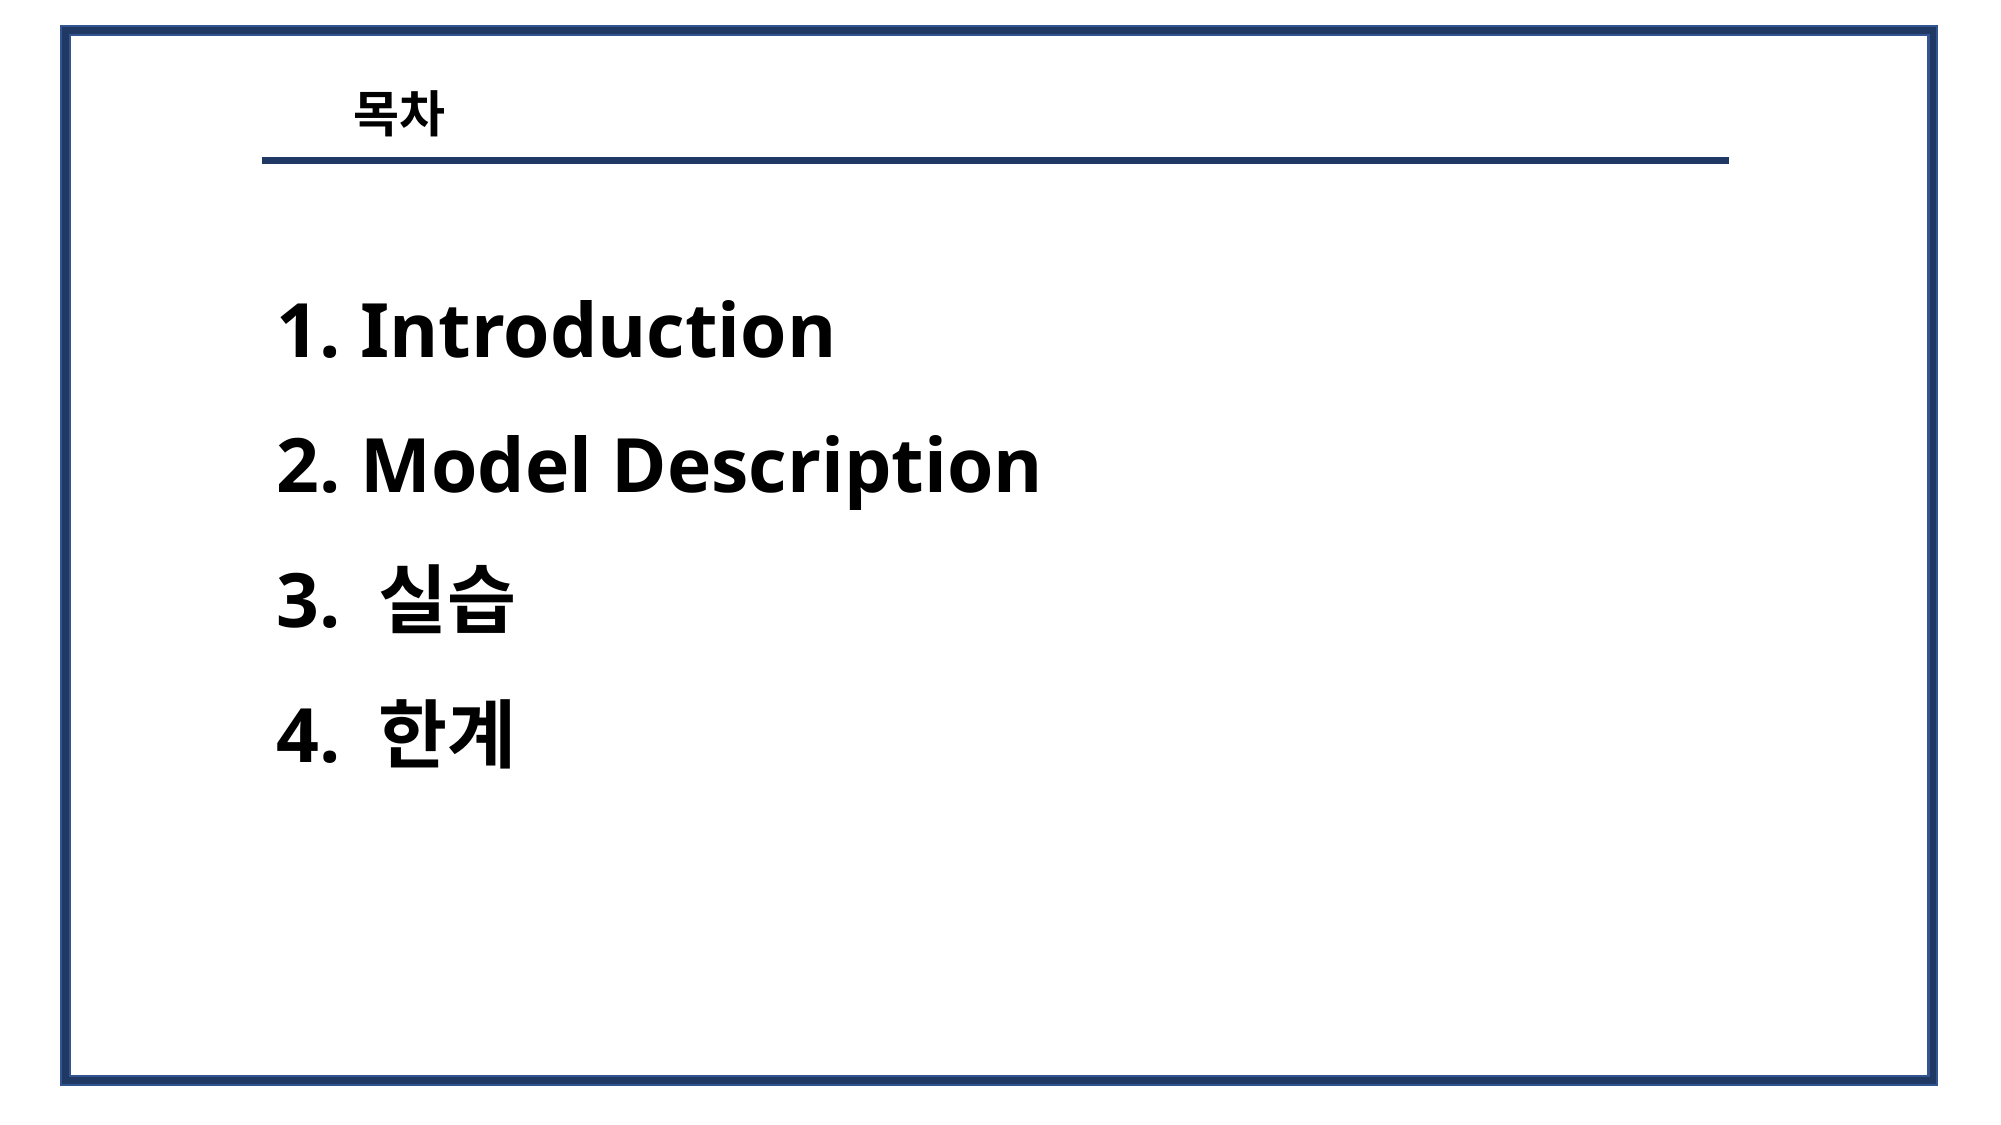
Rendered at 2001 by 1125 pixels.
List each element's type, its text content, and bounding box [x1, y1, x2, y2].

text_box [60, 25, 1938, 1086]
text_box 1. Introduction 2. Model Description 3. 실습 4. 한계 [261, 230, 1212, 785]
text_box 목차 [339, 74, 1564, 150]
